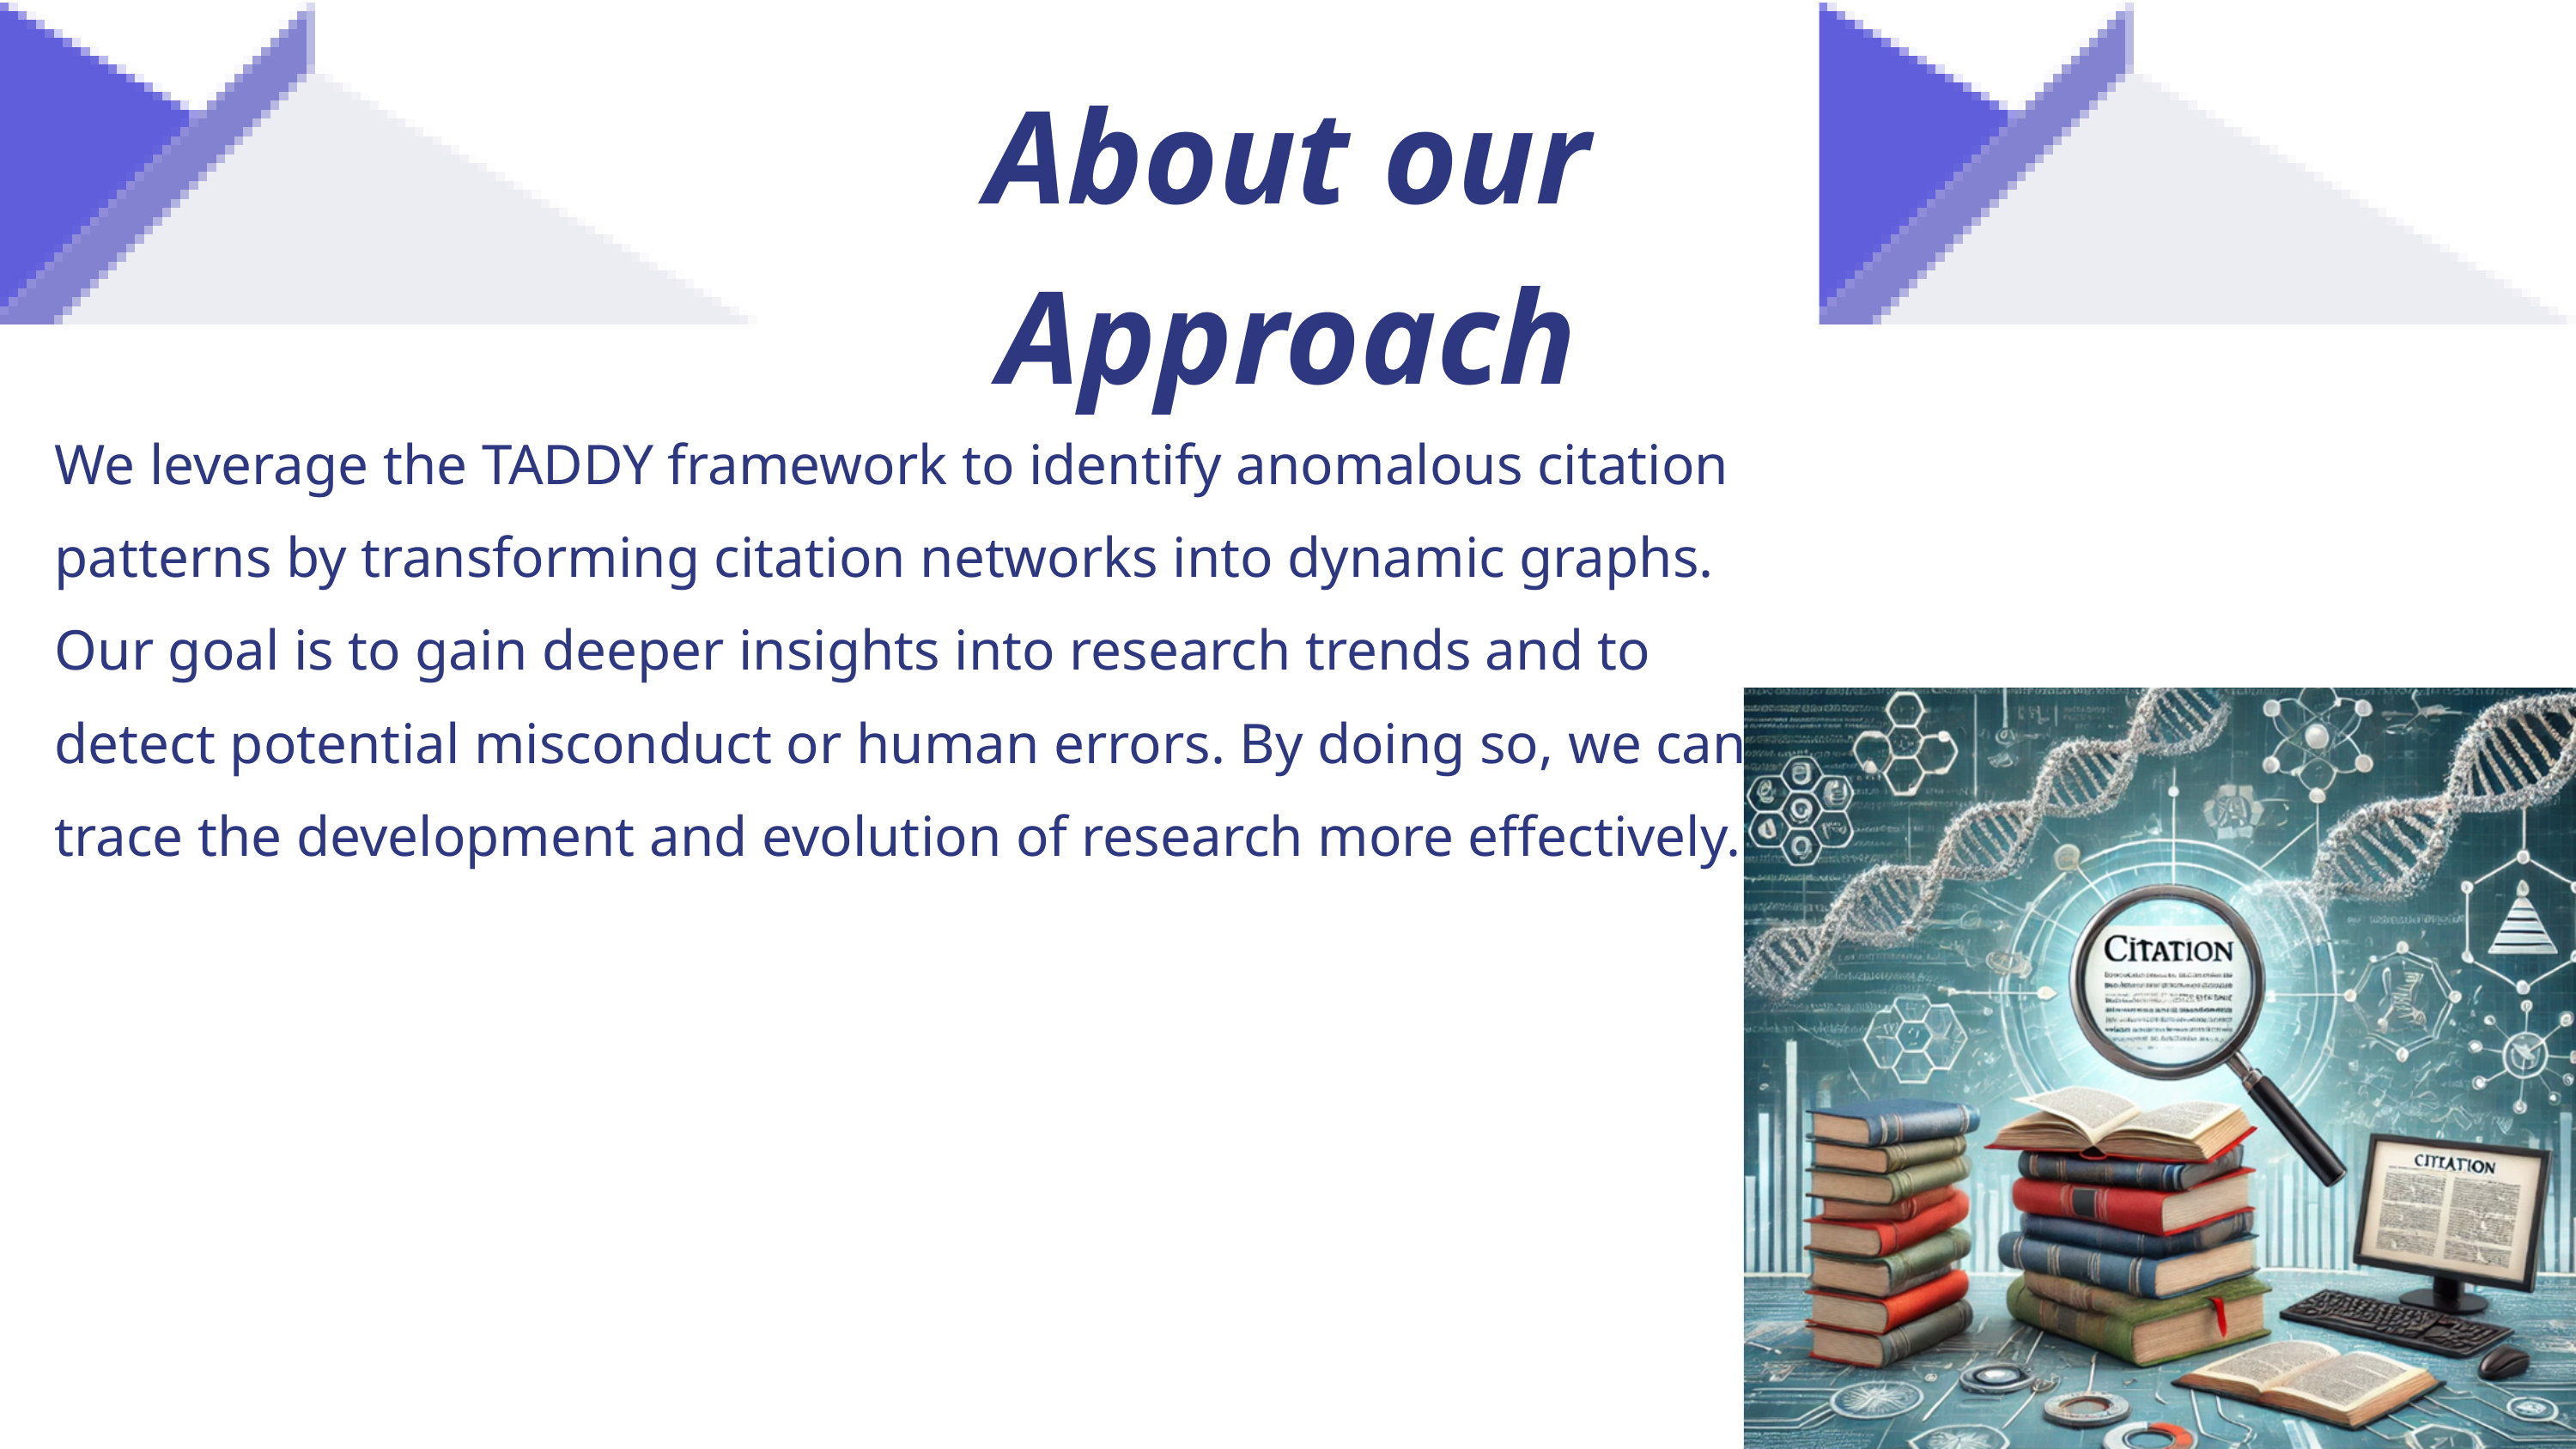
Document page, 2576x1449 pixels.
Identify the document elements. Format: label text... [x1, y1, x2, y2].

text_box We leverage the TADDY framework to identify anomalous citation patterns by transforming citation networks into dynamic graphs. Our goal is to gain deeper insights into research trends and to detect potential misconduct or human errors. By doing so, we can trace the development and evolution of research more effectively. [54, 402, 1762, 961]
text_box [1743, 688, 2576, 1449]
text_box [0, 3, 757, 324]
text_box [1819, 3, 2576, 324]
text_box About our Approach [712, 49, 1863, 410]
